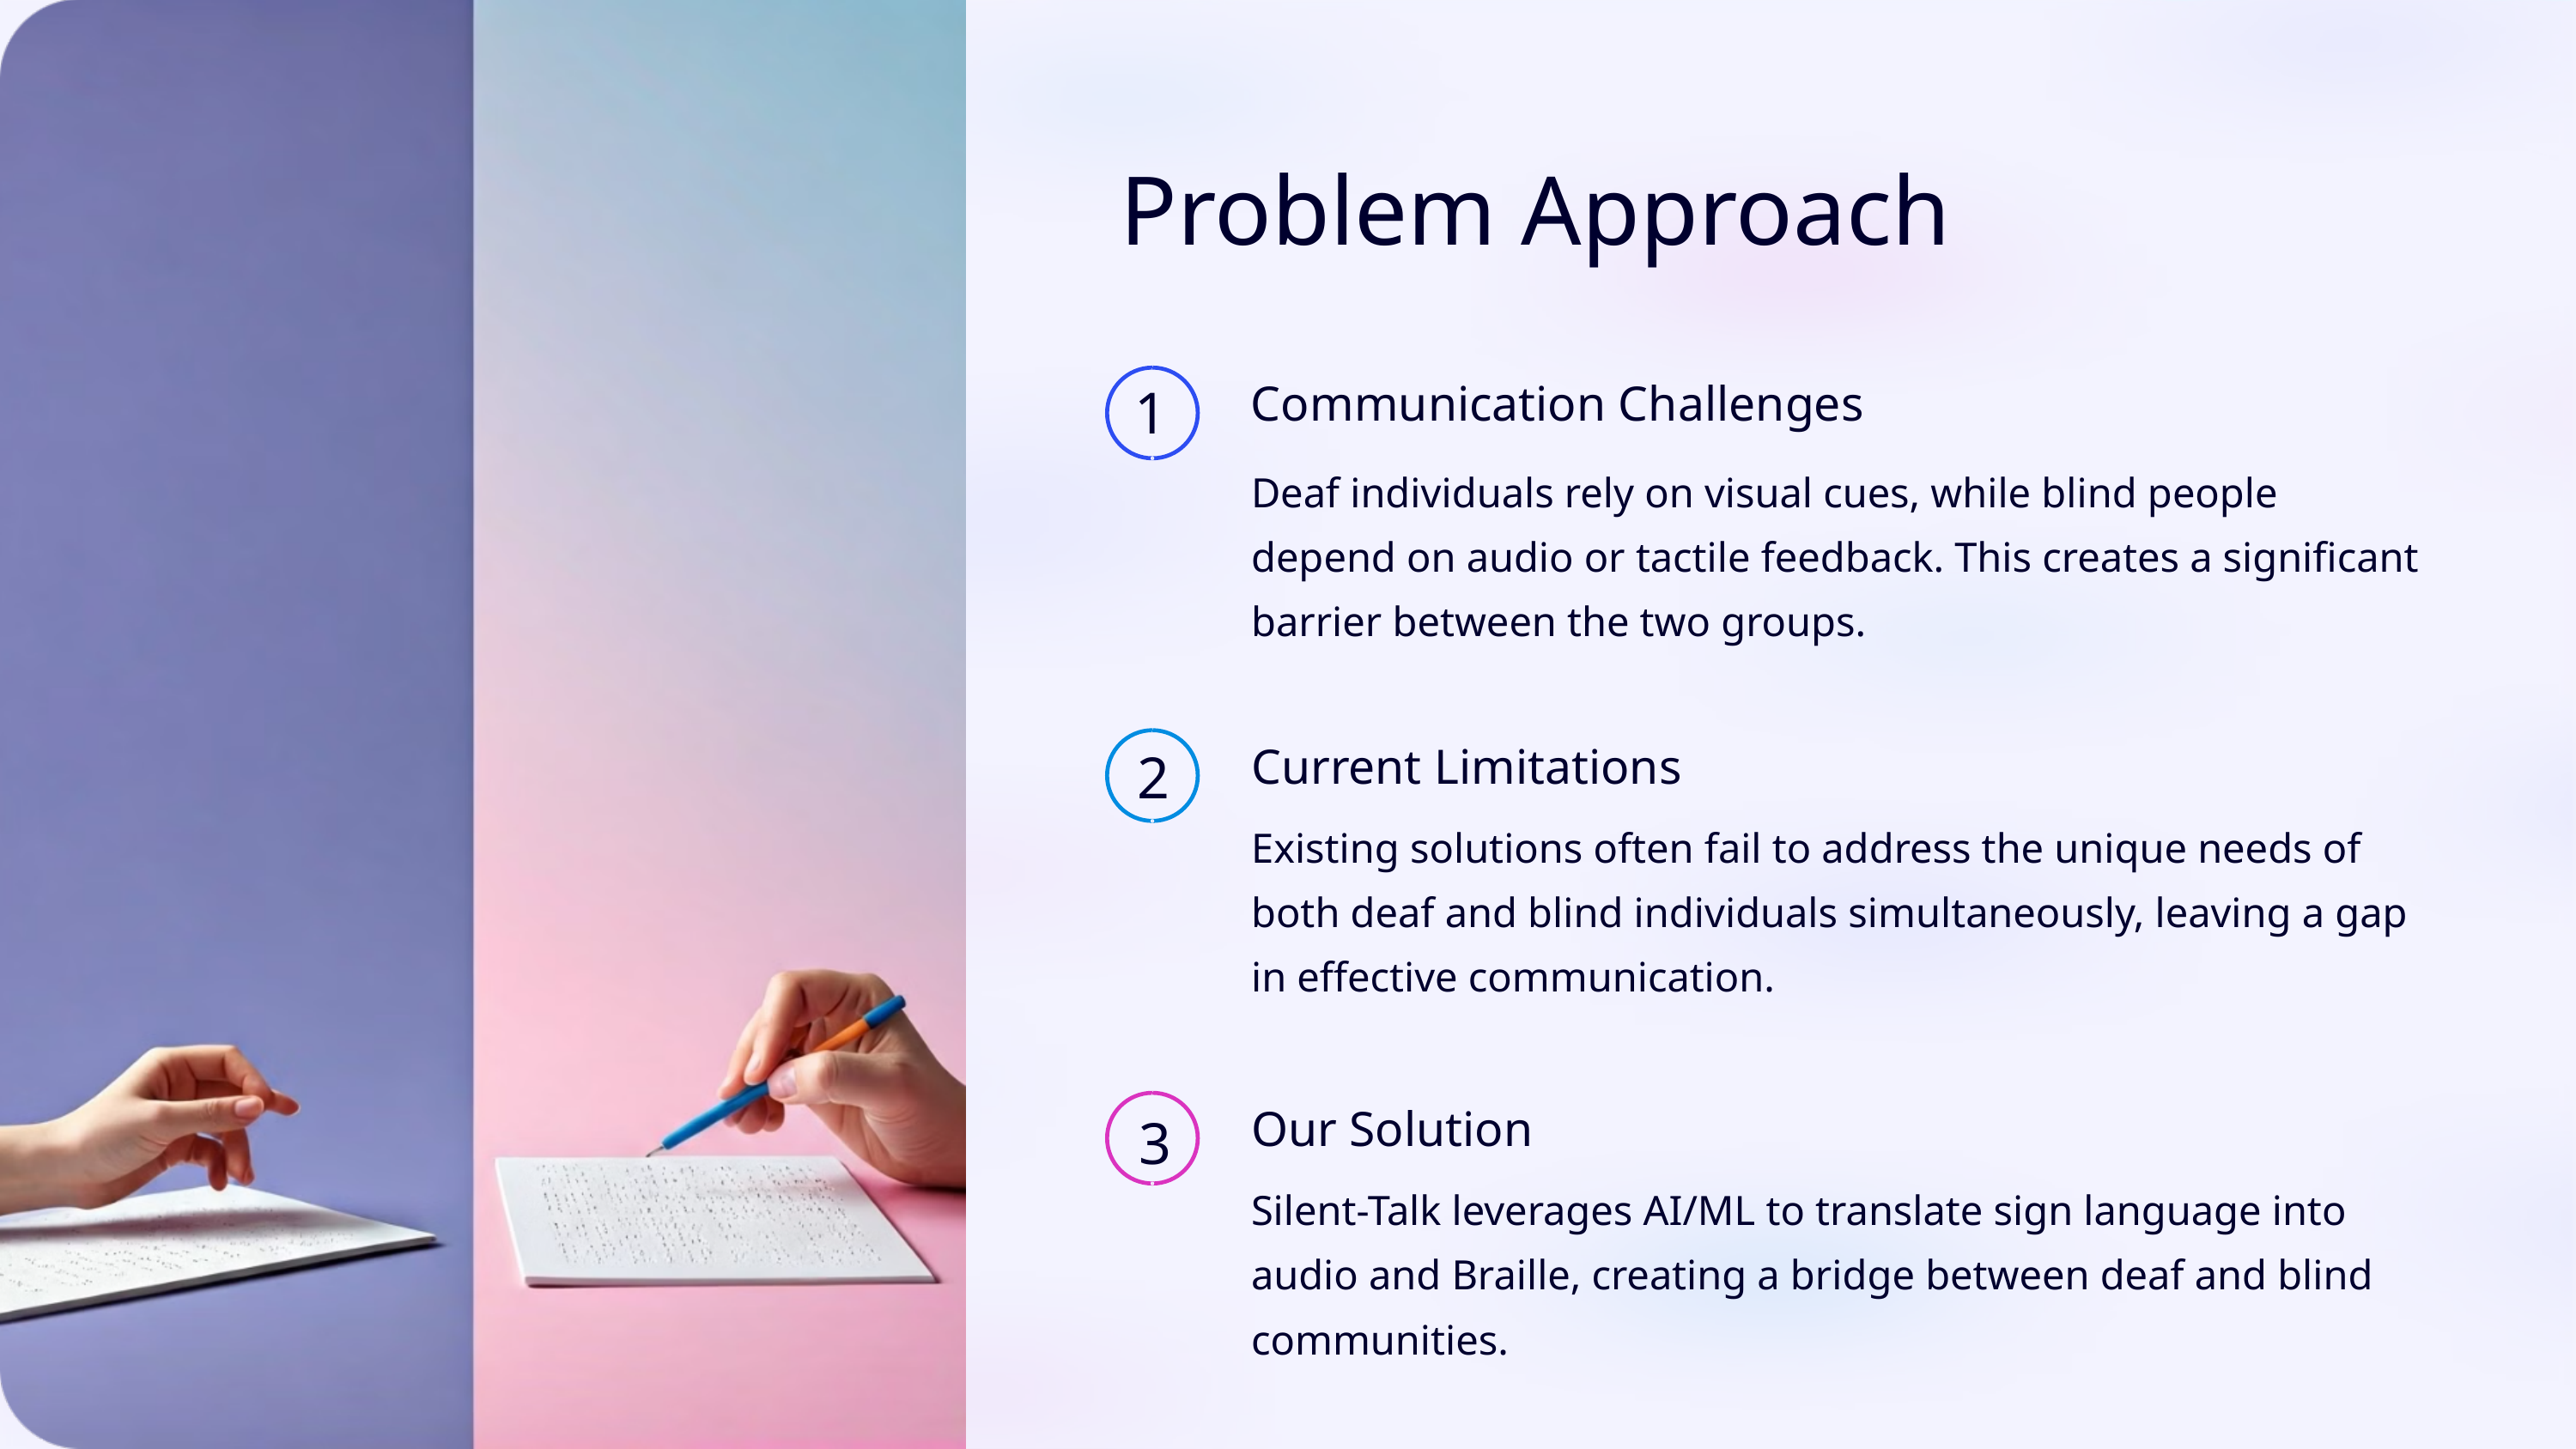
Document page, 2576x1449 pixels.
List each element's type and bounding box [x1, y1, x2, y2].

text_box [1104, 1090, 1200, 1186]
text_box [1104, 728, 1200, 823]
text_box [0, 0, 2576, 1449]
text_box [1104, 365, 1200, 461]
